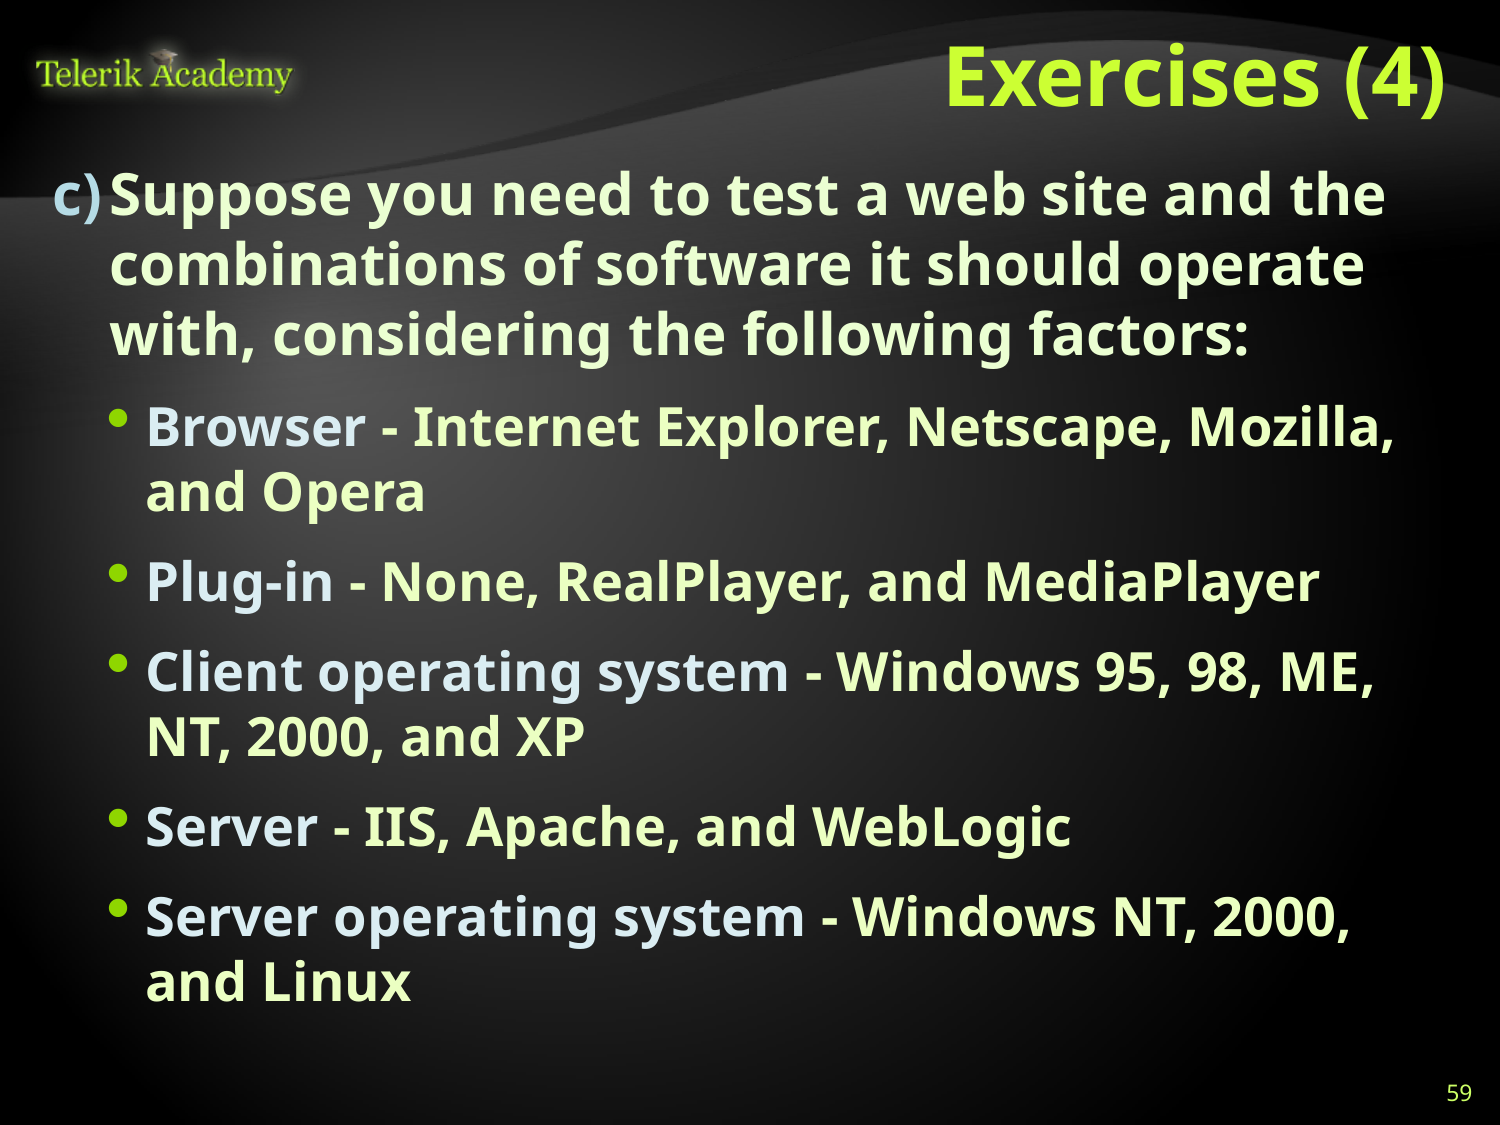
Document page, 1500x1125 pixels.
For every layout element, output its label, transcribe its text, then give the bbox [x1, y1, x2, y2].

slide_number 59 [1412, 1074, 1488, 1113]
list Suppose you need to test a web site and the combinations of software it should operate with, considering the following factors: Browser - Internet Explorer, Netscape, Mozilla, and Opera Plug-in - None, RealPlayer, and MediaPlayer Client operating system - Windows 95, 98, ME, NT, 2000, and XP Server - IIS, Apache, and WebLogic Server operating system - Windows NT, 2000, and Linux [37, 149, 1463, 1100]
picture [0, 0, 1500, 1125]
title Exercises (4) [300, 12, 1463, 149]
